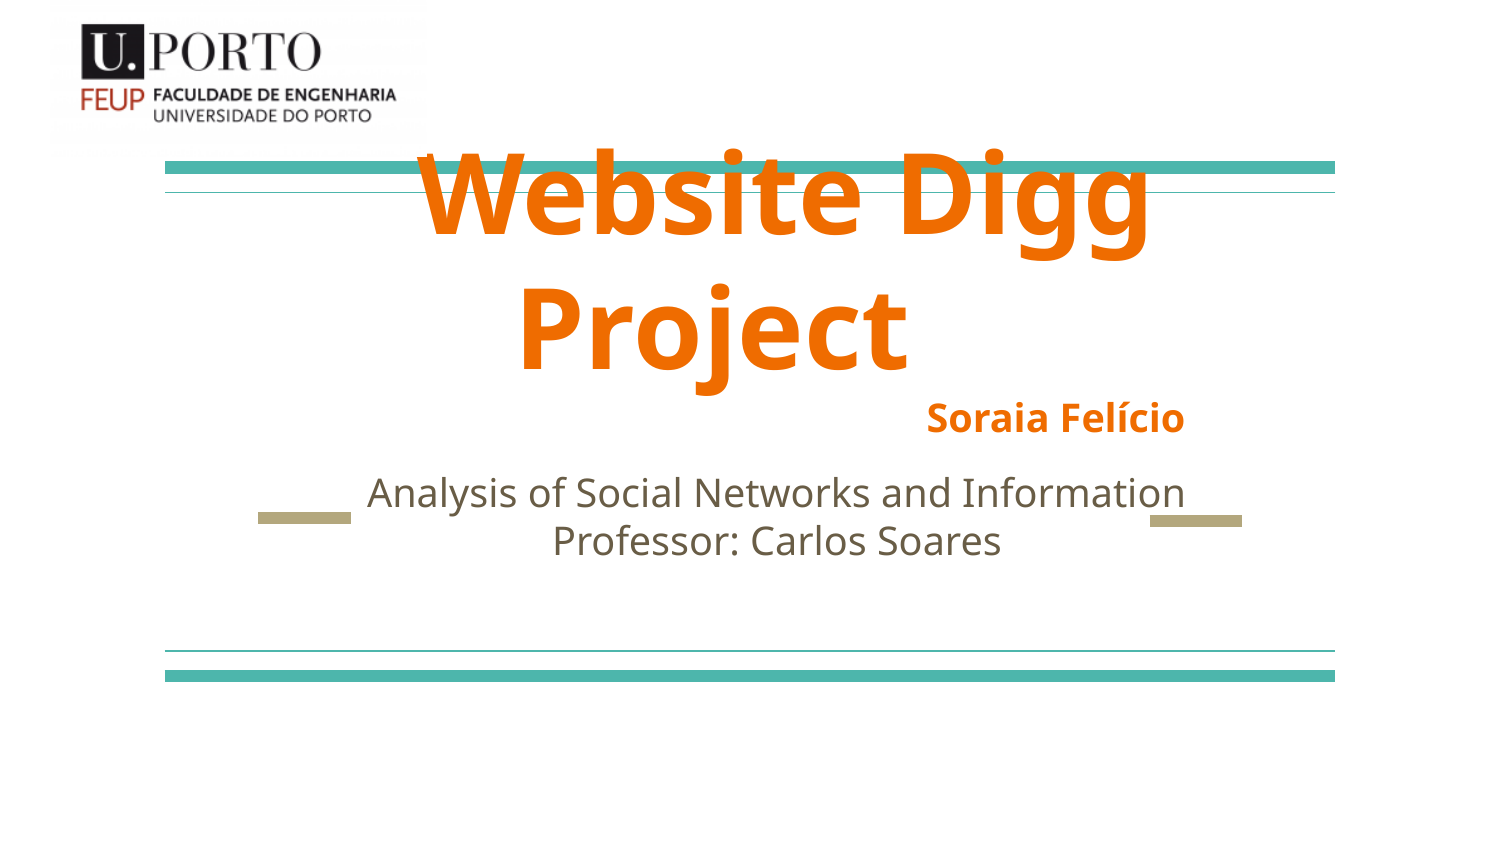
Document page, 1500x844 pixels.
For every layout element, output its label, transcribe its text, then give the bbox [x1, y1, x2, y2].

picture [50, 0, 427, 157]
subtitle Analysis of Social Networks and Information Professor: Carlos Soares [288, 453, 1266, 584]
title Website Digg Project Soraia Felício [224, 287, 1201, 456]
